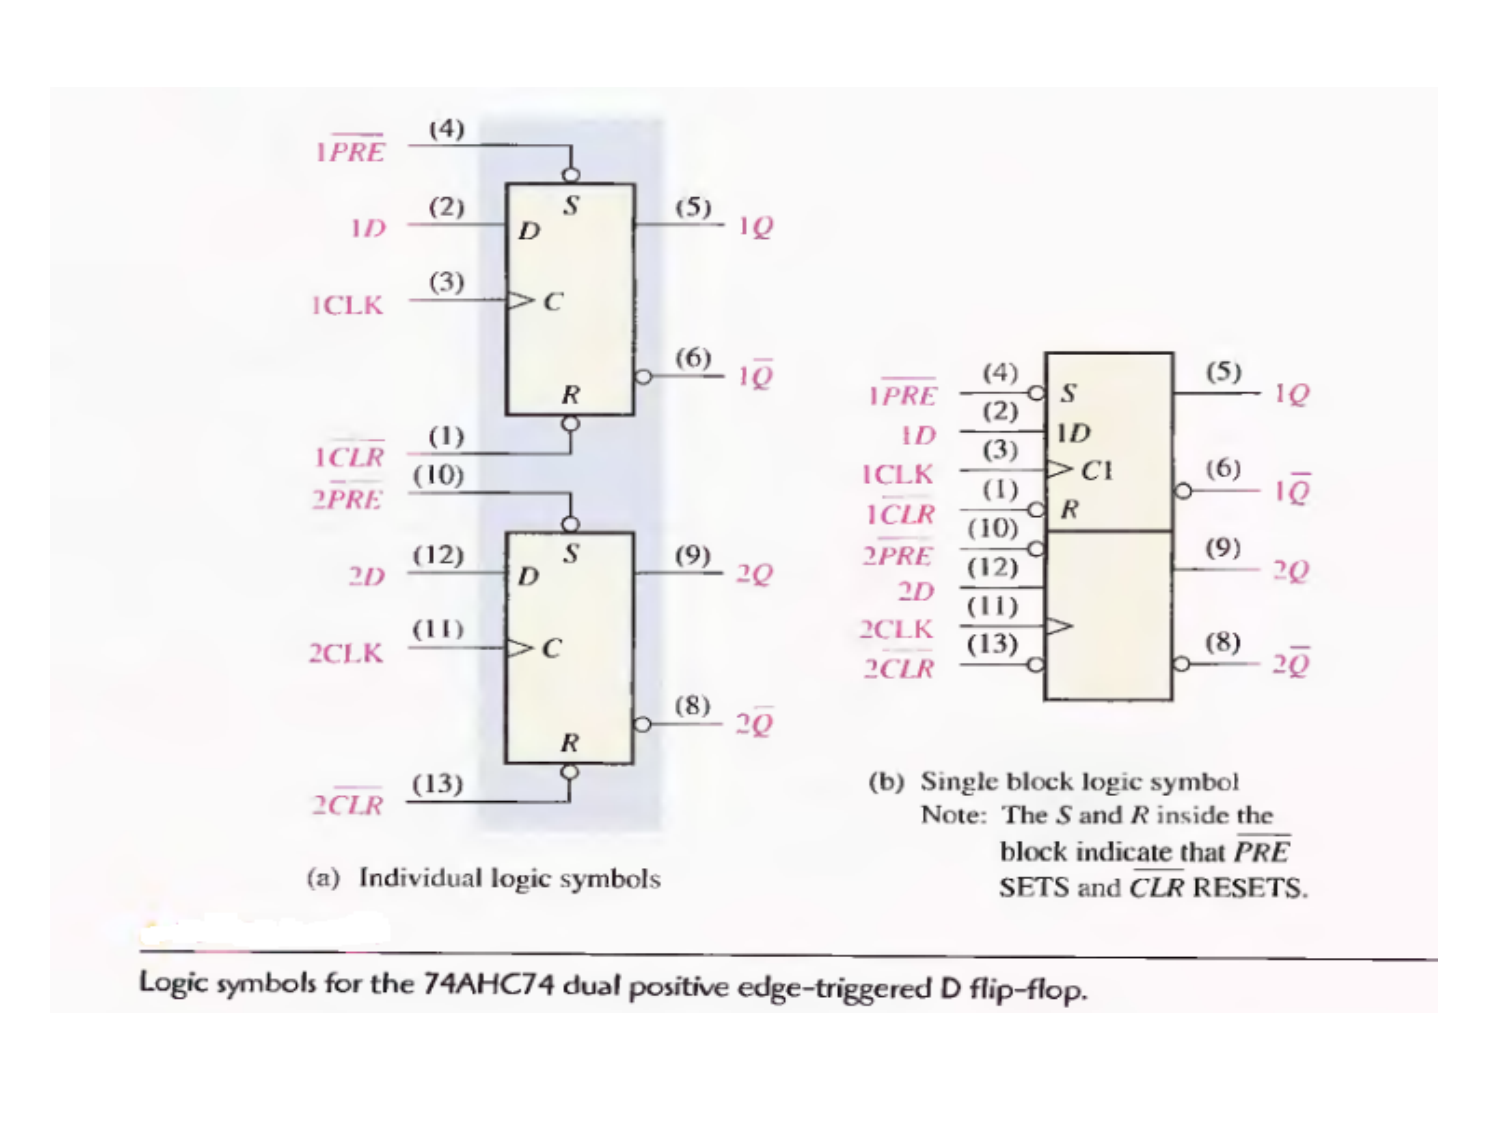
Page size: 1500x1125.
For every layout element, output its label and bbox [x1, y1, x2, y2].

picture [49, 87, 1438, 1013]
